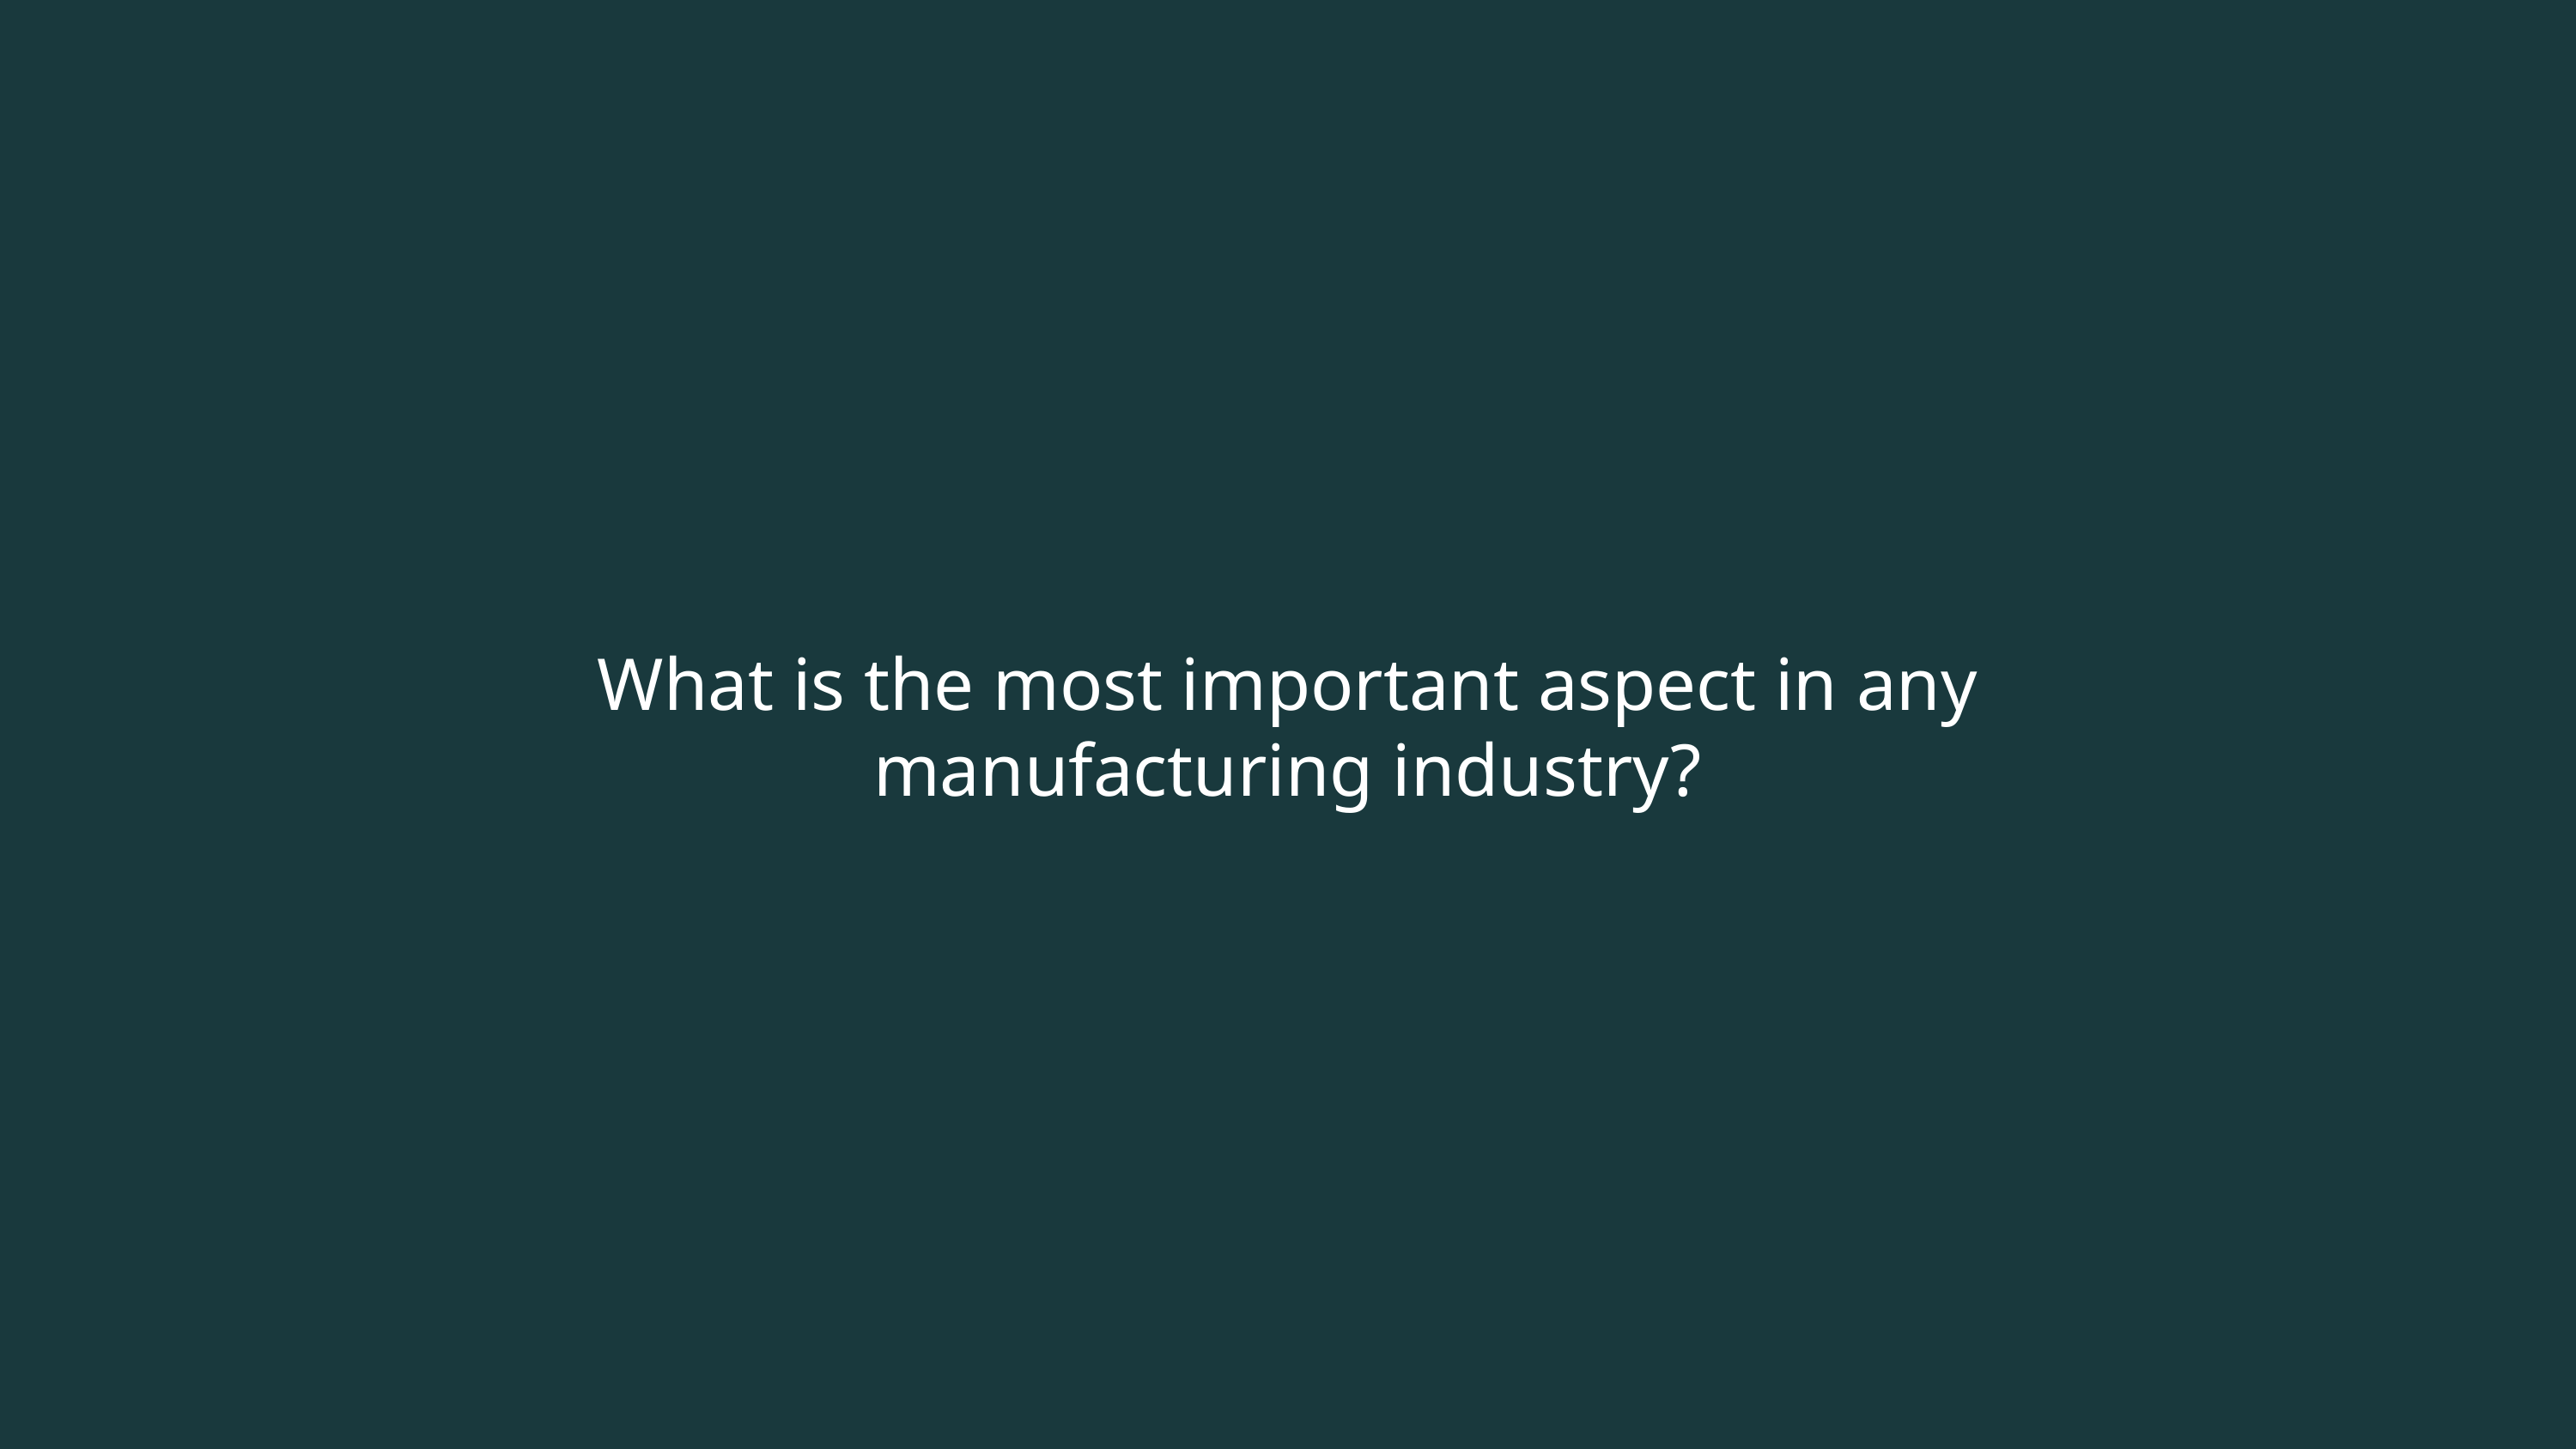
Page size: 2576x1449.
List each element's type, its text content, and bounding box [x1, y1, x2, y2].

text_box What is the most important aspect in any manufacturing industry? [471, 638, 2105, 810]
